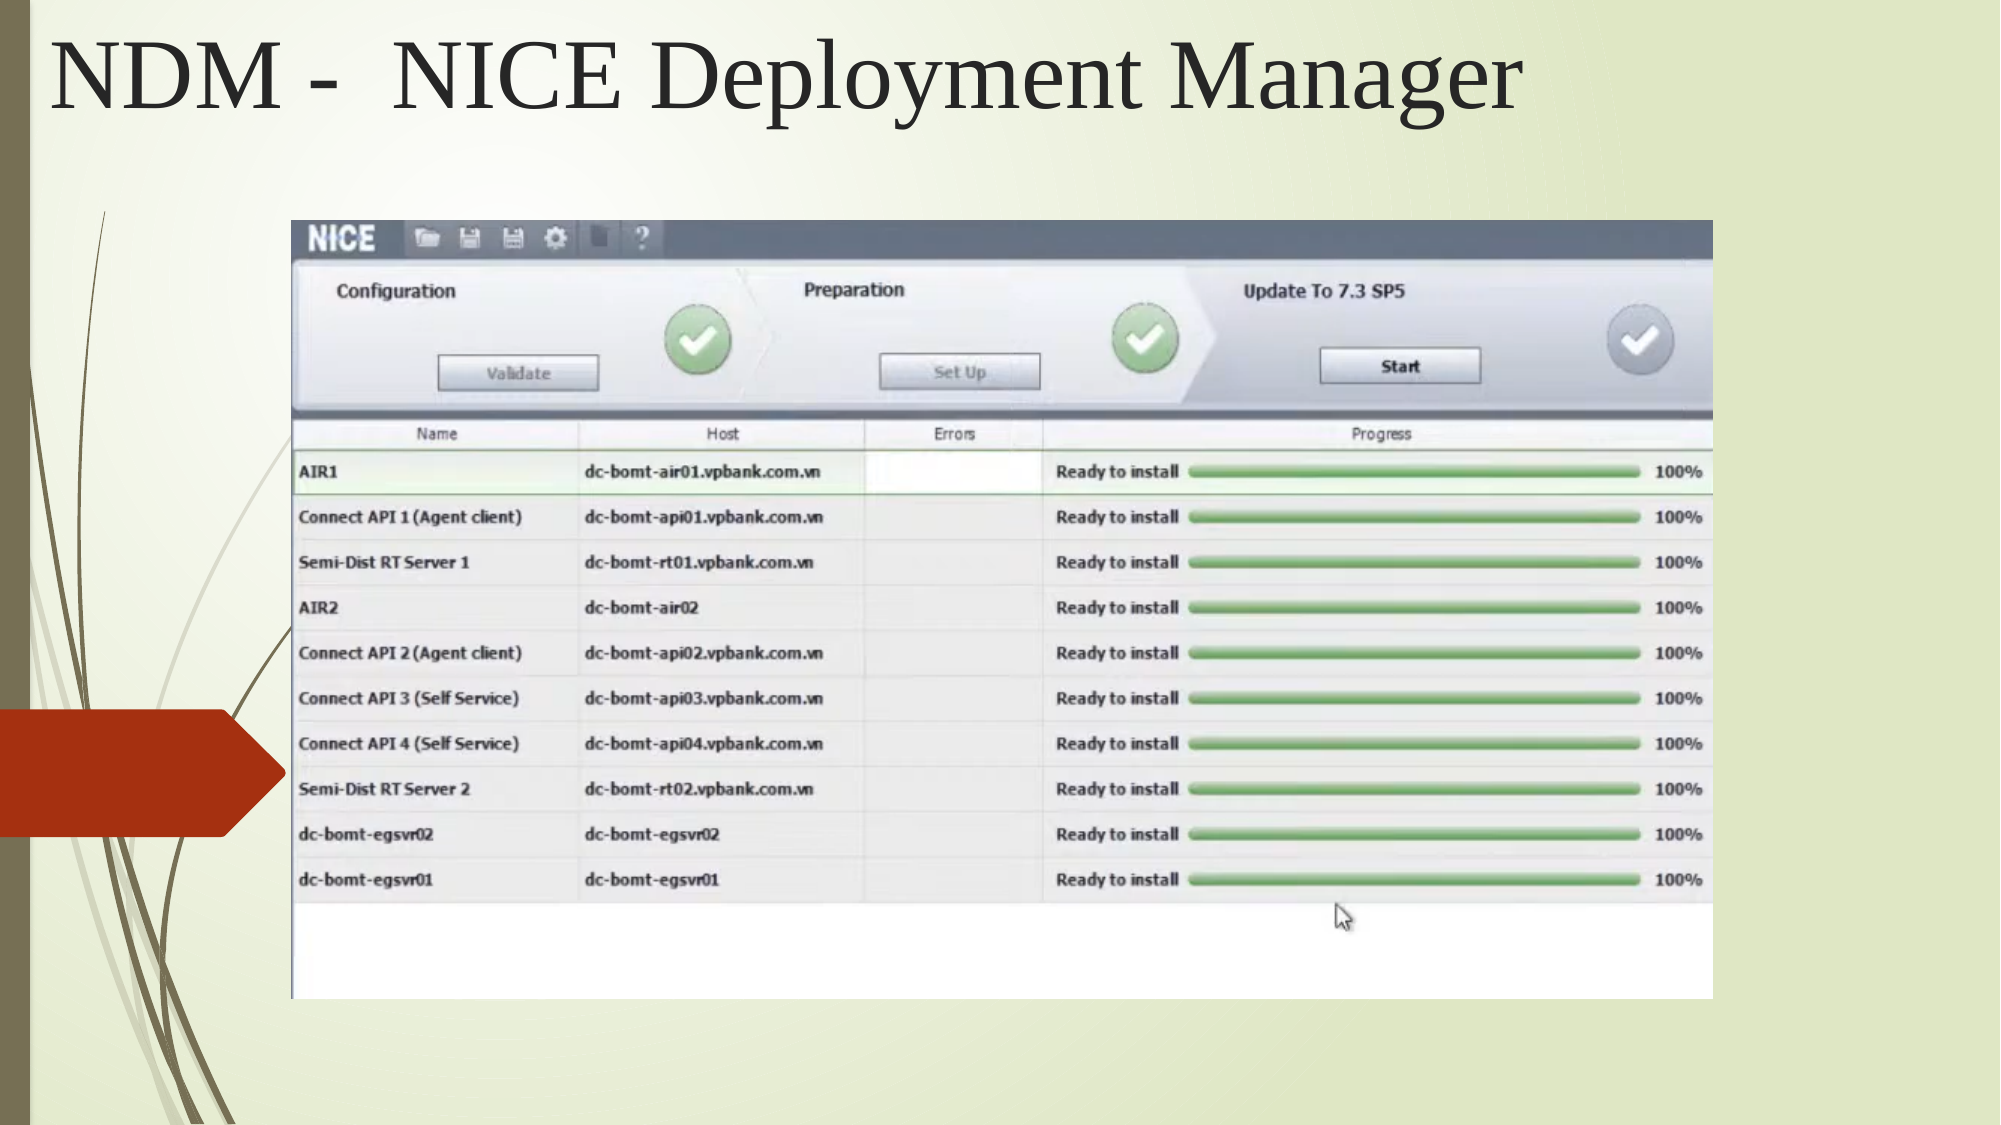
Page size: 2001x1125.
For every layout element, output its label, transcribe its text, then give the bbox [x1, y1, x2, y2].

title NDM - NICE Deployment Manager [34, 0, 1765, 137]
picture [290, 219, 1713, 999]
